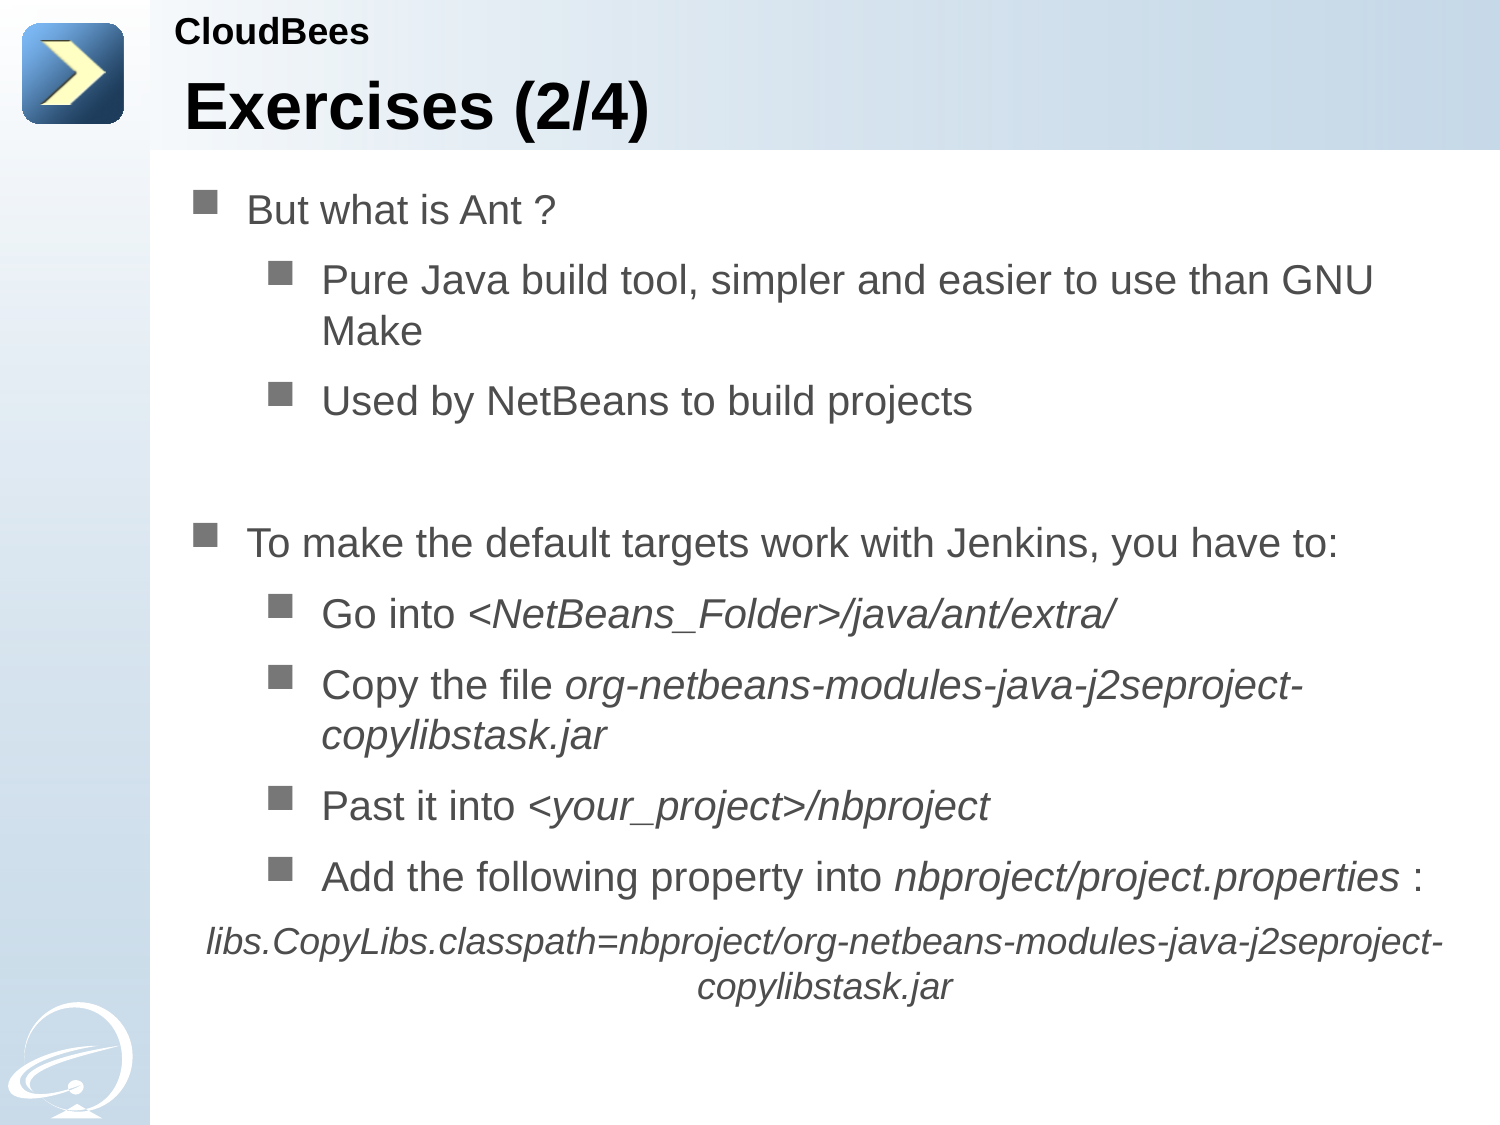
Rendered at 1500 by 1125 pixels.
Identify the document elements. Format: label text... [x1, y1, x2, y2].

text_box But what is Ant ? Pure Java build tool, simpler and easier to use than GNU Make Used by NetBeans to build projects To make the default targets work with Jenkins, you have to: Go into <NetBeans_Folder>/java/ant/extra/ Copy the file org-netbeans-modules-java-j2seproject-copylibstask.jar Past it into <your_project>/nbproject Add the following property into nbproject/project.properties : libs.CopyLibs.classpath=nbproject/org-netbeans-modules-java-j2seproject-copylibstask.jar [174, 174, 1475, 1015]
text_box CloudBees [159, 0, 1500, 60]
title Exercises (2/4) [169, 65, 1438, 141]
picture [20, 20, 129, 129]
